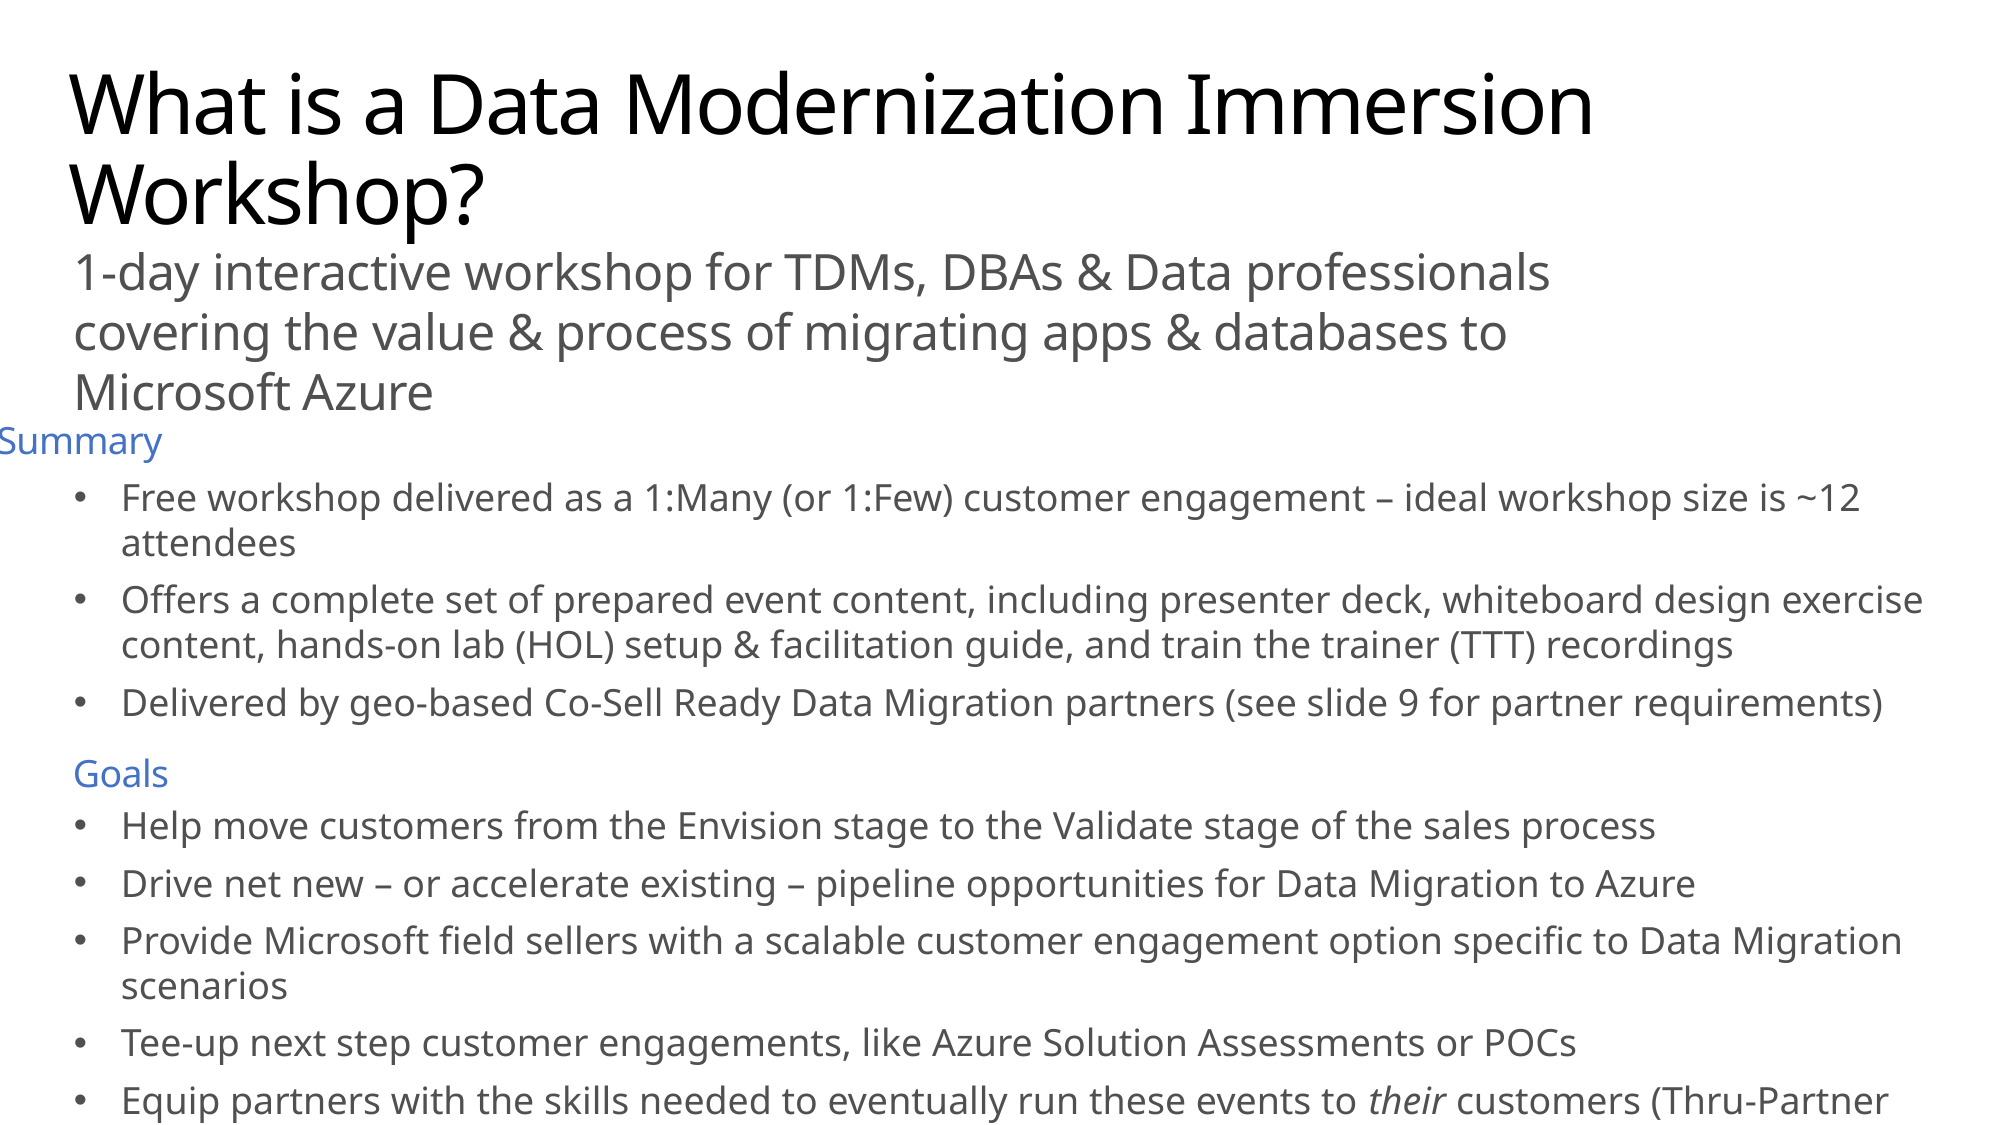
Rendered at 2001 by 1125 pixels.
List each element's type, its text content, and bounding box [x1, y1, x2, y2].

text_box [43, 409, 1974, 706]
text_box [0, 335, 2000, 759]
text_box What is a Data Modernization Immersion Workshop? [44, 47, 1957, 196]
text_box 1-day interactive workshop for TDMs, DBAs & Data professionals covering the value & process of migrating apps & databases to Microsoft Azure [43, 215, 1760, 409]
text_box Goals [44, 727, 1956, 778]
text_box Help move customers from the Envision stage to the Validate stage of the sales process Drive net new – or accelerate existing – pipeline opportunities for Data Migration to Azure Provide Microsoft field sellers with a scalable customer engagement option specific to Data Migration scenarios Tee-up next step customer engagements, like Azure Solution Assessments or POCs Equip partners with the skills needed to eventually run these events to their customers (Thru-Partner model) [43, 778, 2000, 1125]
